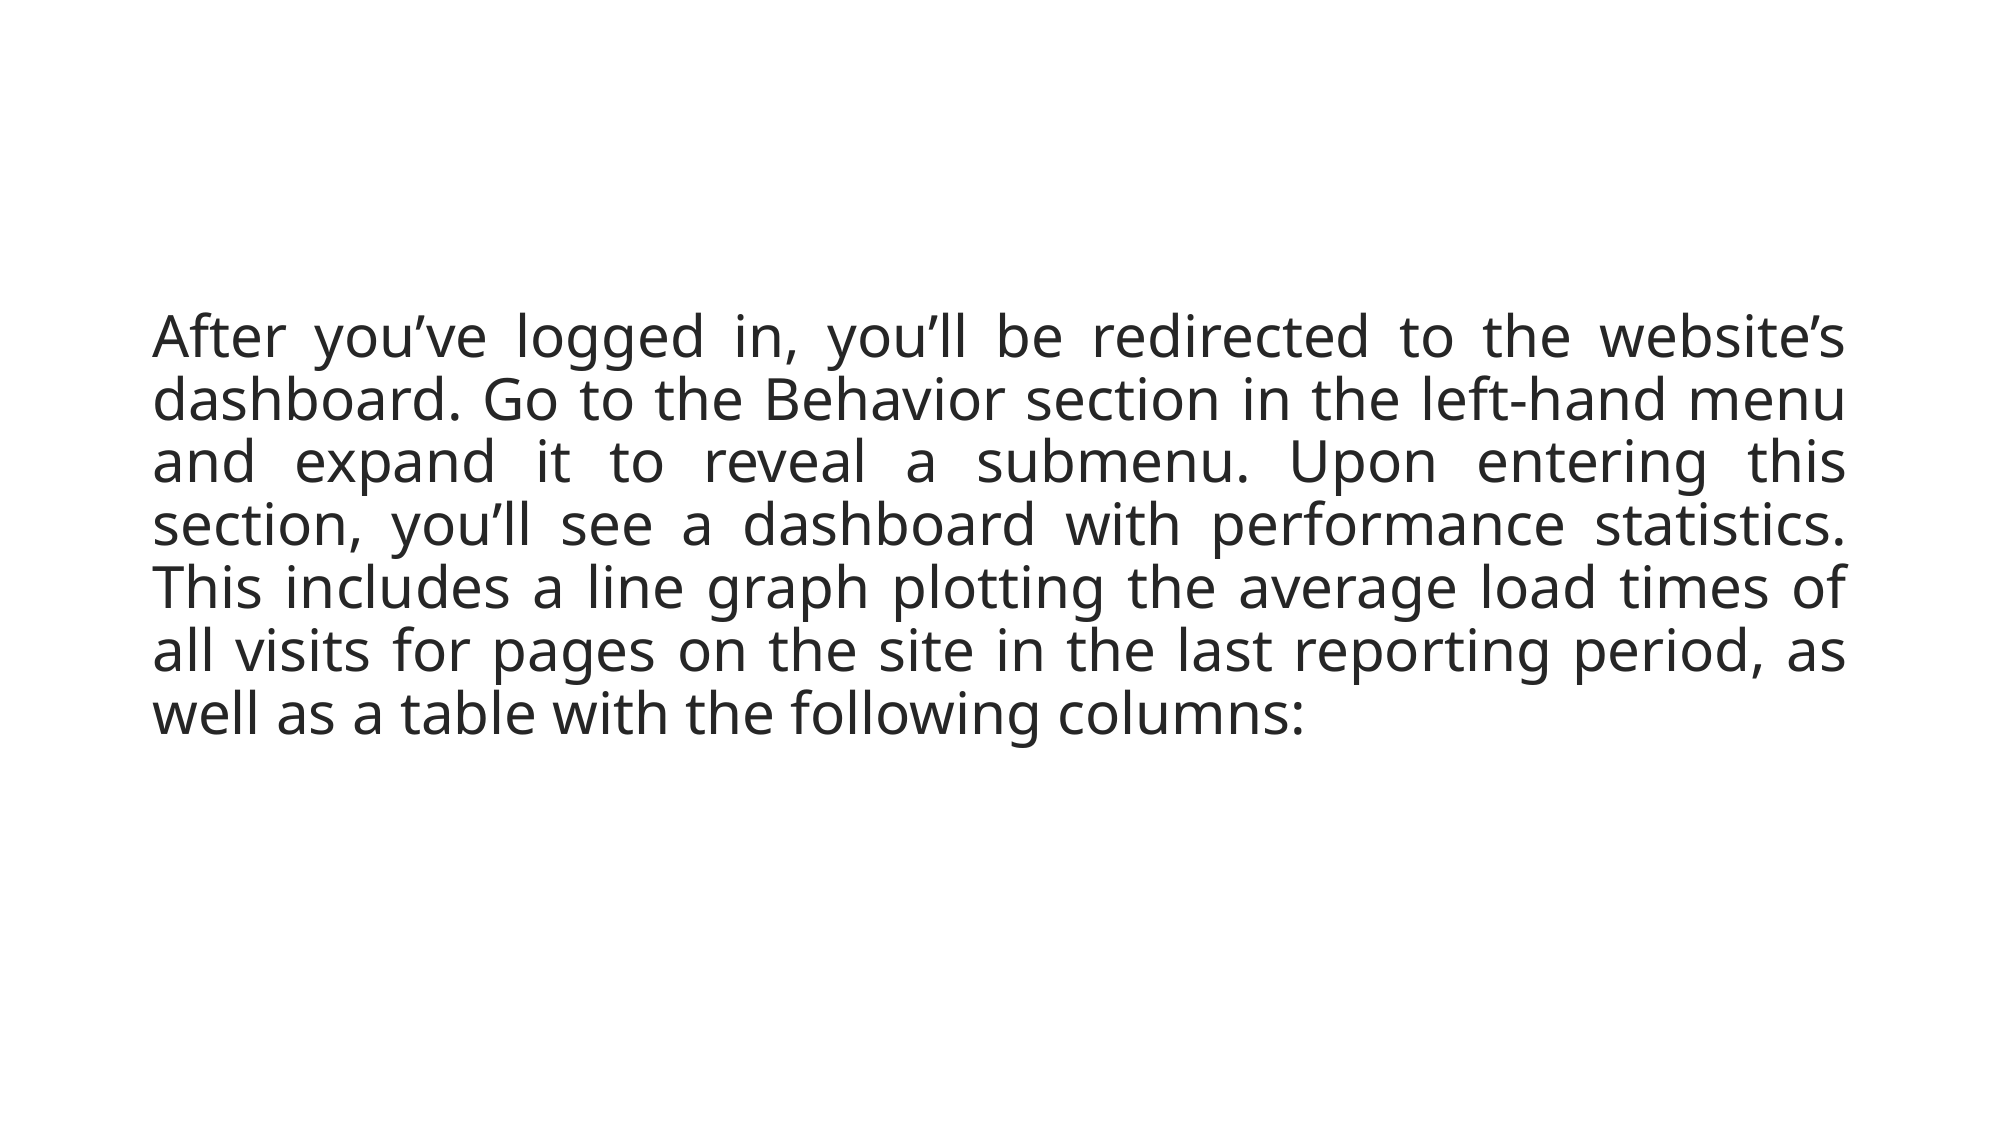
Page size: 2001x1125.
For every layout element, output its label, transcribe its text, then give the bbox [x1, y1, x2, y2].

list After you’ve logged in, you’ll be redirected to the website’s dashboard. Go to the Behavior section in the left-hand menu and expand it to reveal a submenu. Upon entering this section, you’ll see a dashboard with performance statistics. This includes a line graph plotting the average load times of all visits for pages on the site in the last reporting period, as well as a table with the following columns: [137, 299, 1863, 1014]
